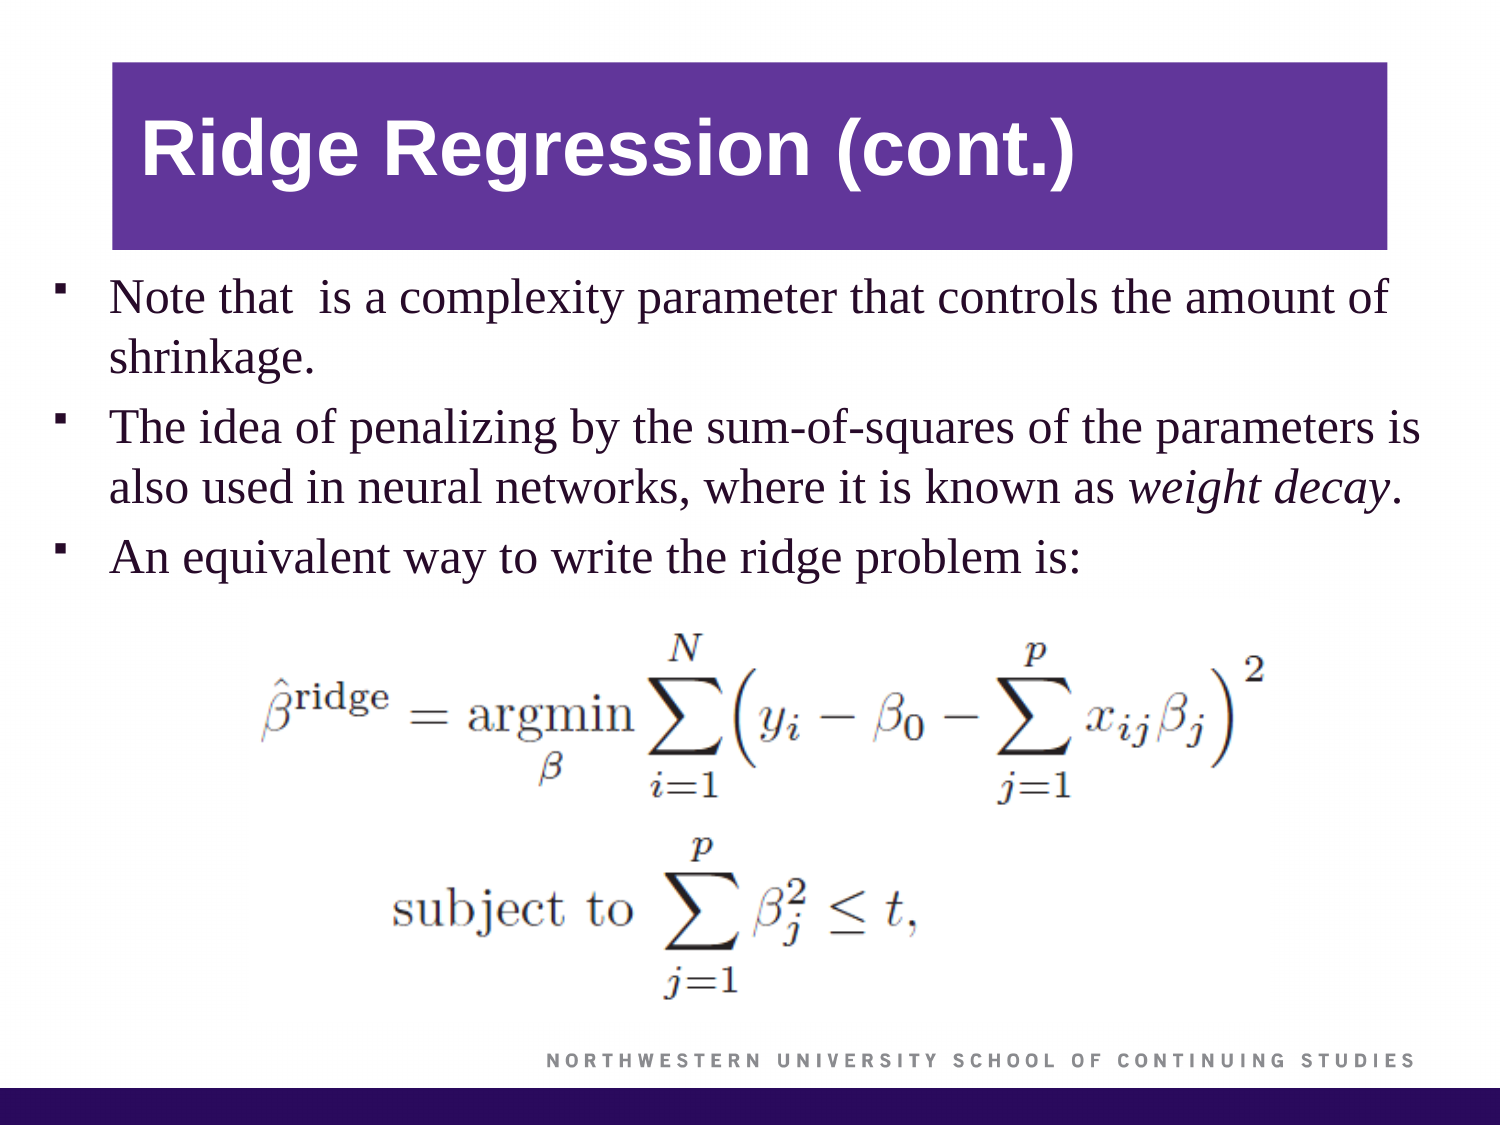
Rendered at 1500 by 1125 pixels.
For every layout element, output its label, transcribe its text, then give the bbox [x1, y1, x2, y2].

picture [0, 0, 1500, 1125]
title Ridge Regression (cont.) [125, 50, 1400, 238]
